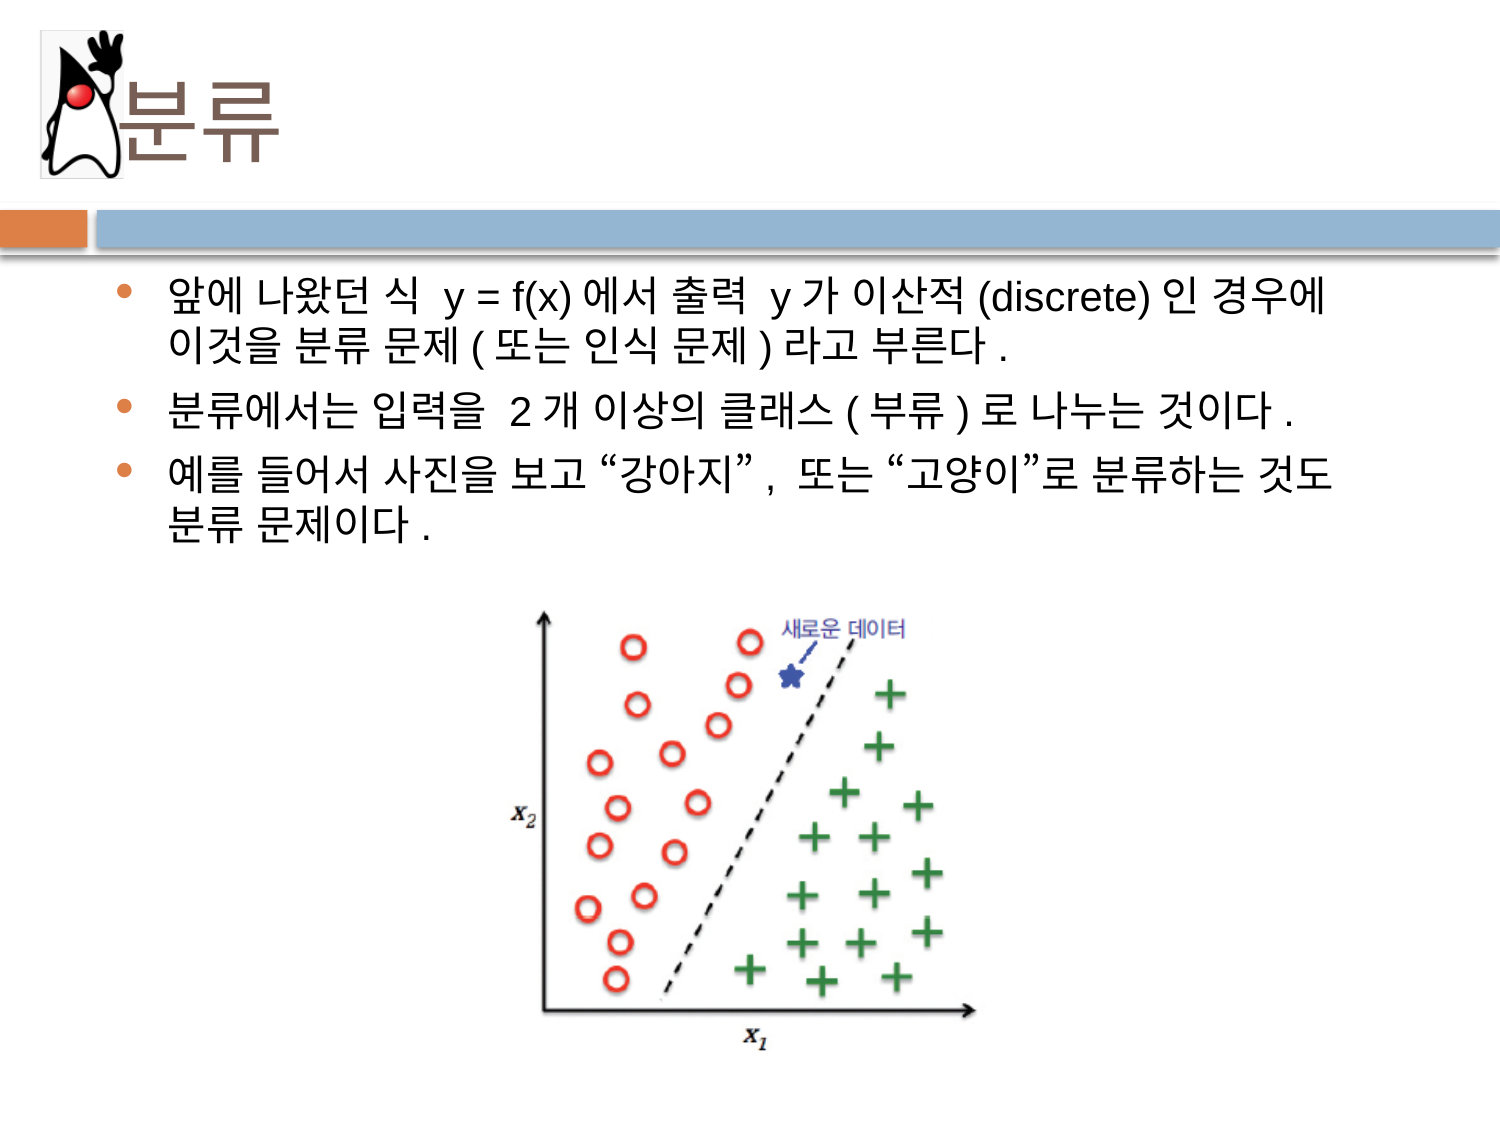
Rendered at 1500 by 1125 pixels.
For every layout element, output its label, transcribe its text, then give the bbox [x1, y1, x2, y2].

list 앞에 나왔던 식 y = f(x)에서 출력 y가 이산적(discrete)인 경우에 이것을 분류 문제(또는 인식 문제)라고 부른다. 분류에서는 입력을 2개 이상의 클래스(부류)로 나누는 것이다. 예를 들어서 사진을 보고 “강아지”, 또는 “고양이”로 분류하는 것도 분류 문제이다. [100, 262, 1438, 1000]
title 분류 [100, 37, 1438, 200]
picture [39, 30, 124, 179]
picture [442, 580, 1033, 1063]
